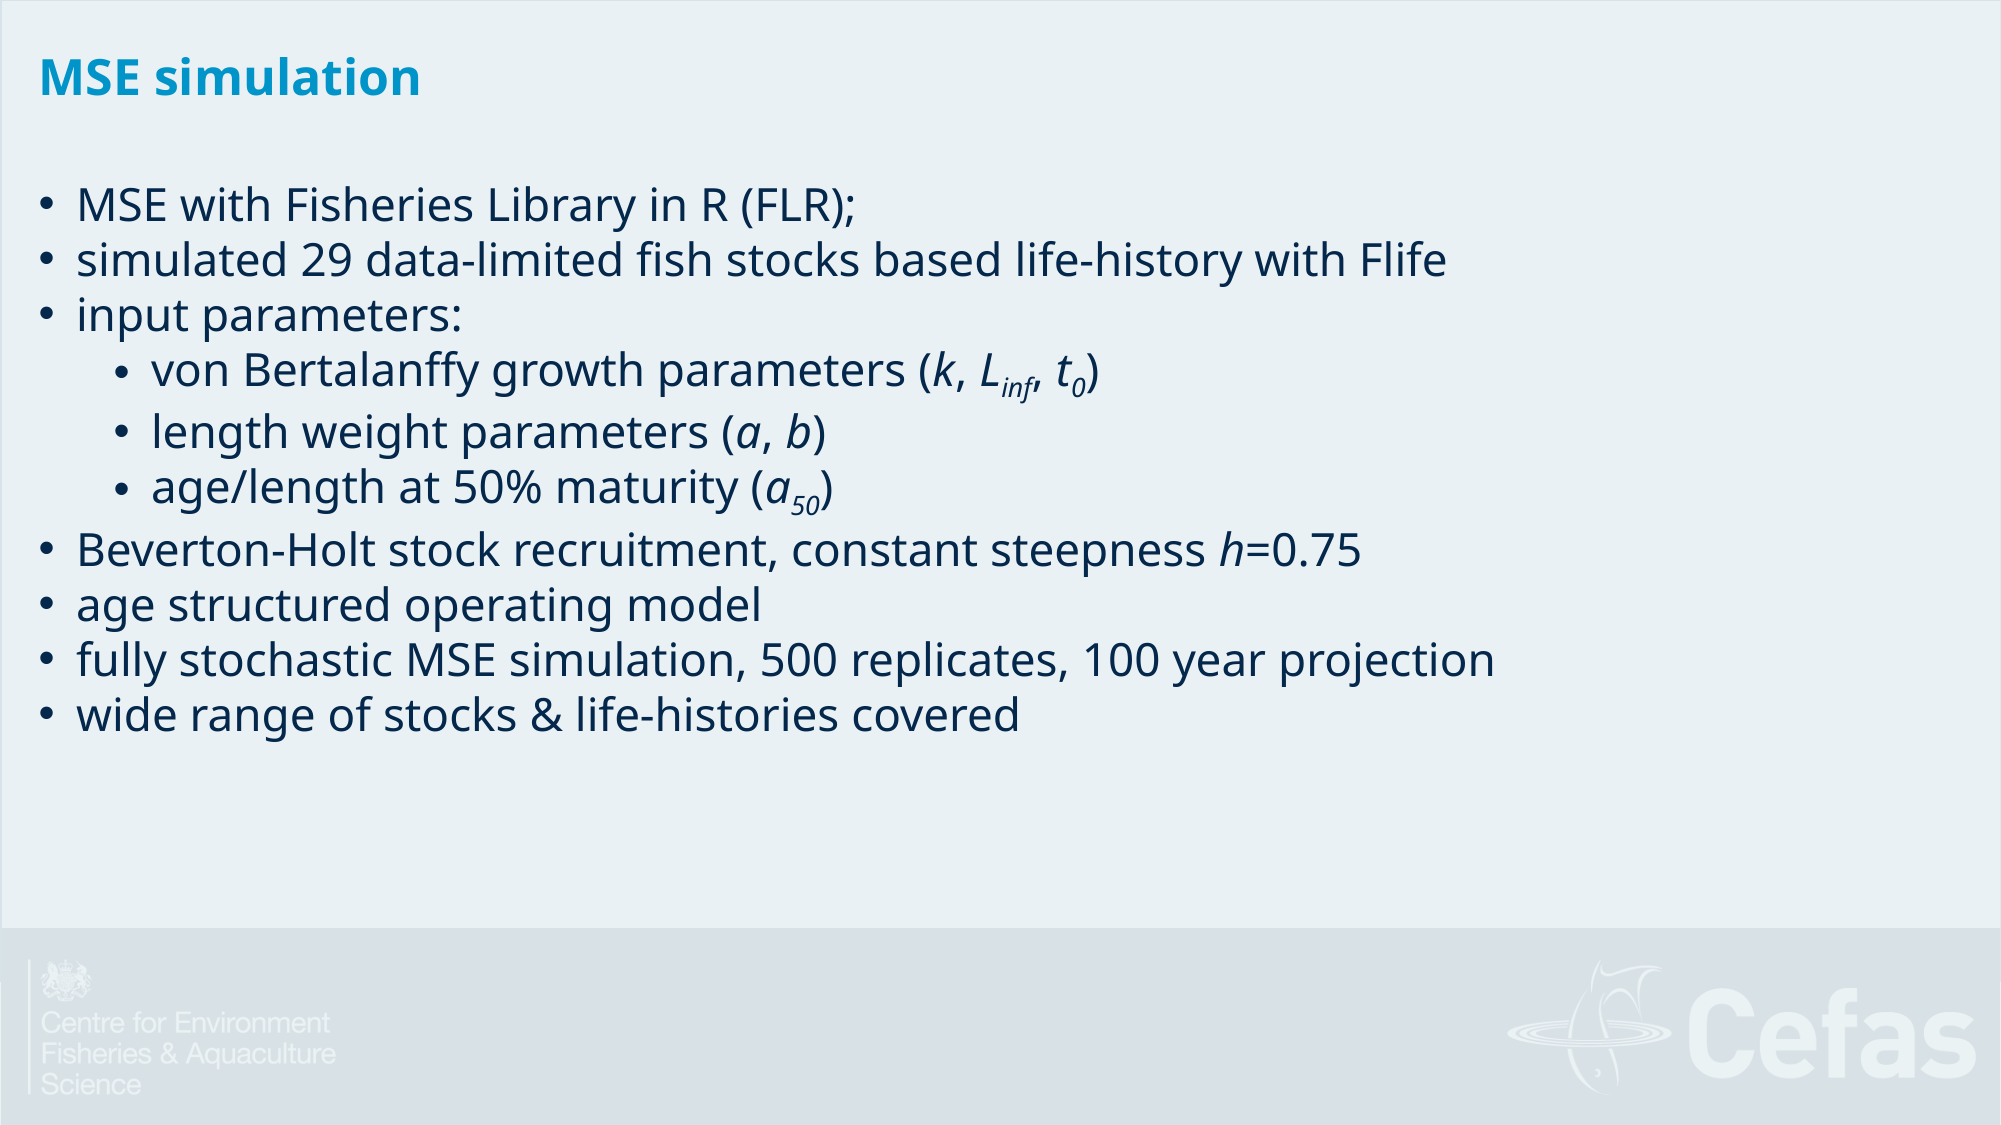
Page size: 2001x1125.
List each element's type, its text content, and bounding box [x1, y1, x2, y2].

text_box MSE simulation [23, 17, 1983, 134]
text_box MSE with Fisheries Library in R (FLR); simulated 29 data-limited fish stocks based life-history with Flife input parameters: von Bertalanffy growth parameters (k, Linf, t0) length weight parameters (a, b) age/length at 50% maturity (a50) Beverton-Holt stock recruitment, constant steepness h=0.75 age structured operating model fully stochastic MSE simulation, 500 replicates, 100 year projection wide range of stocks & life-histories covered [23, 167, 1749, 882]
